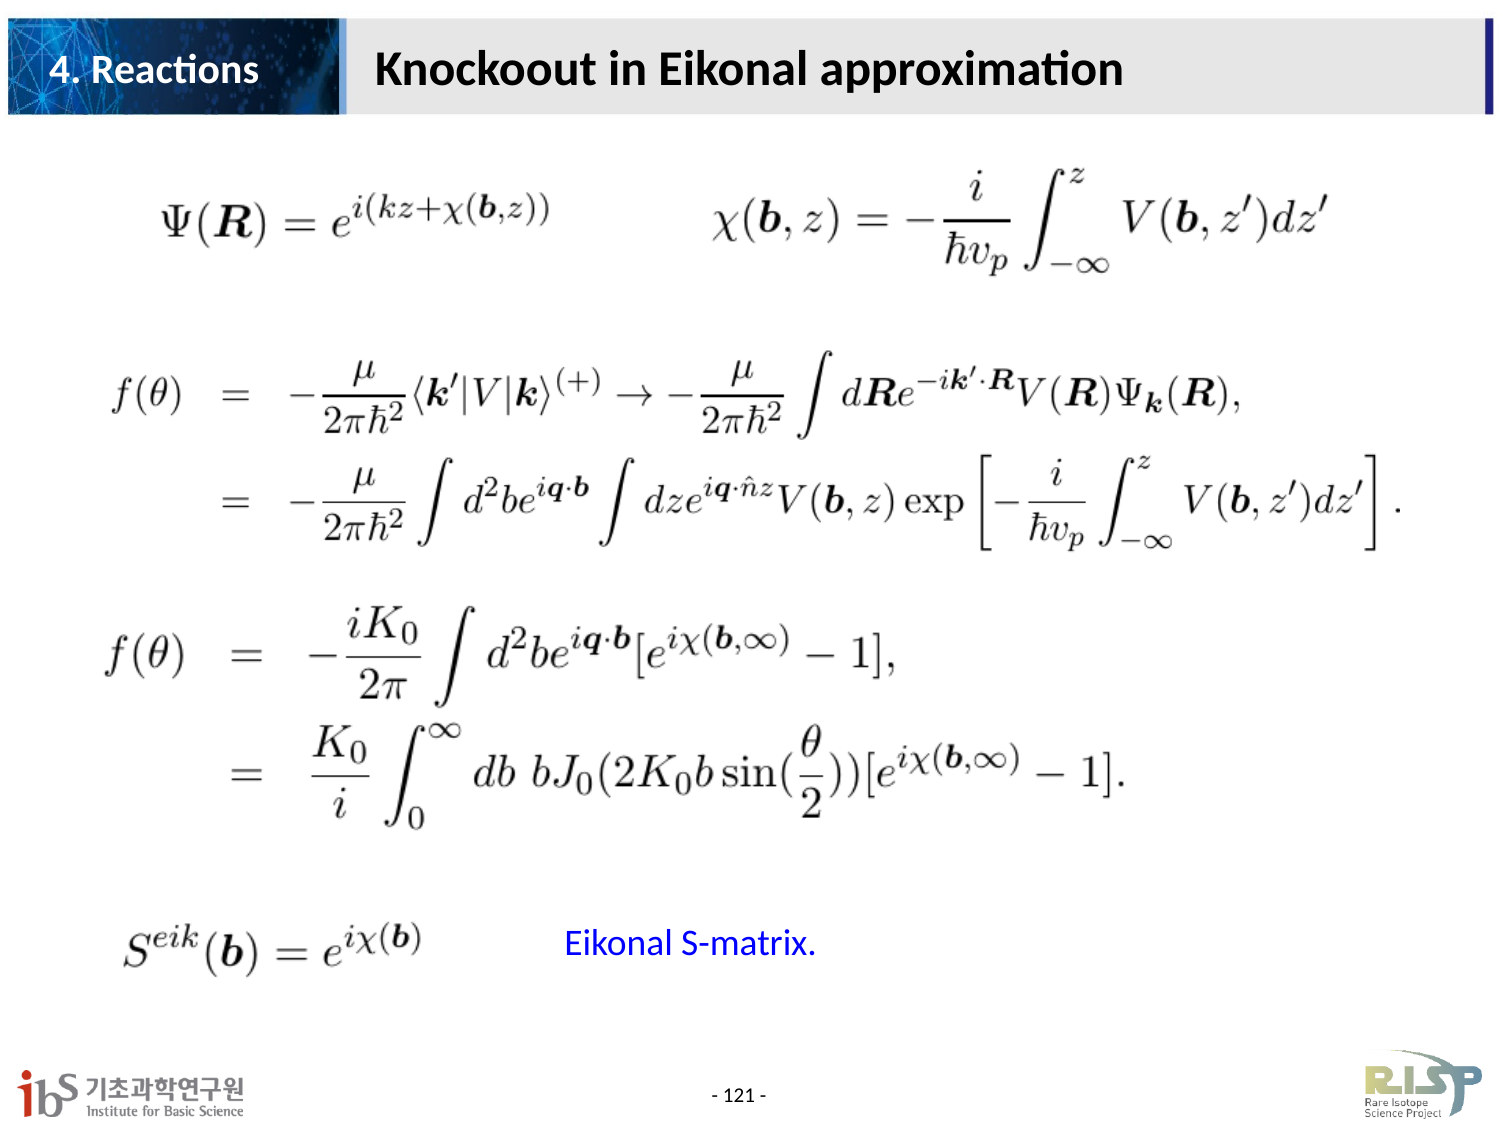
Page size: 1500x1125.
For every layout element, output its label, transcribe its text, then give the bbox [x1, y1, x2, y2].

picture [17, 1070, 243, 1117]
picture [690, 147, 1349, 295]
picture [1364, 1049, 1482, 1119]
picture [96, 586, 1133, 843]
picture [2, 10, 1500, 130]
picture [135, 172, 569, 270]
picture [113, 904, 438, 988]
picture [100, 337, 1400, 569]
text_box Eikonal S-matrix. [549, 910, 833, 971]
